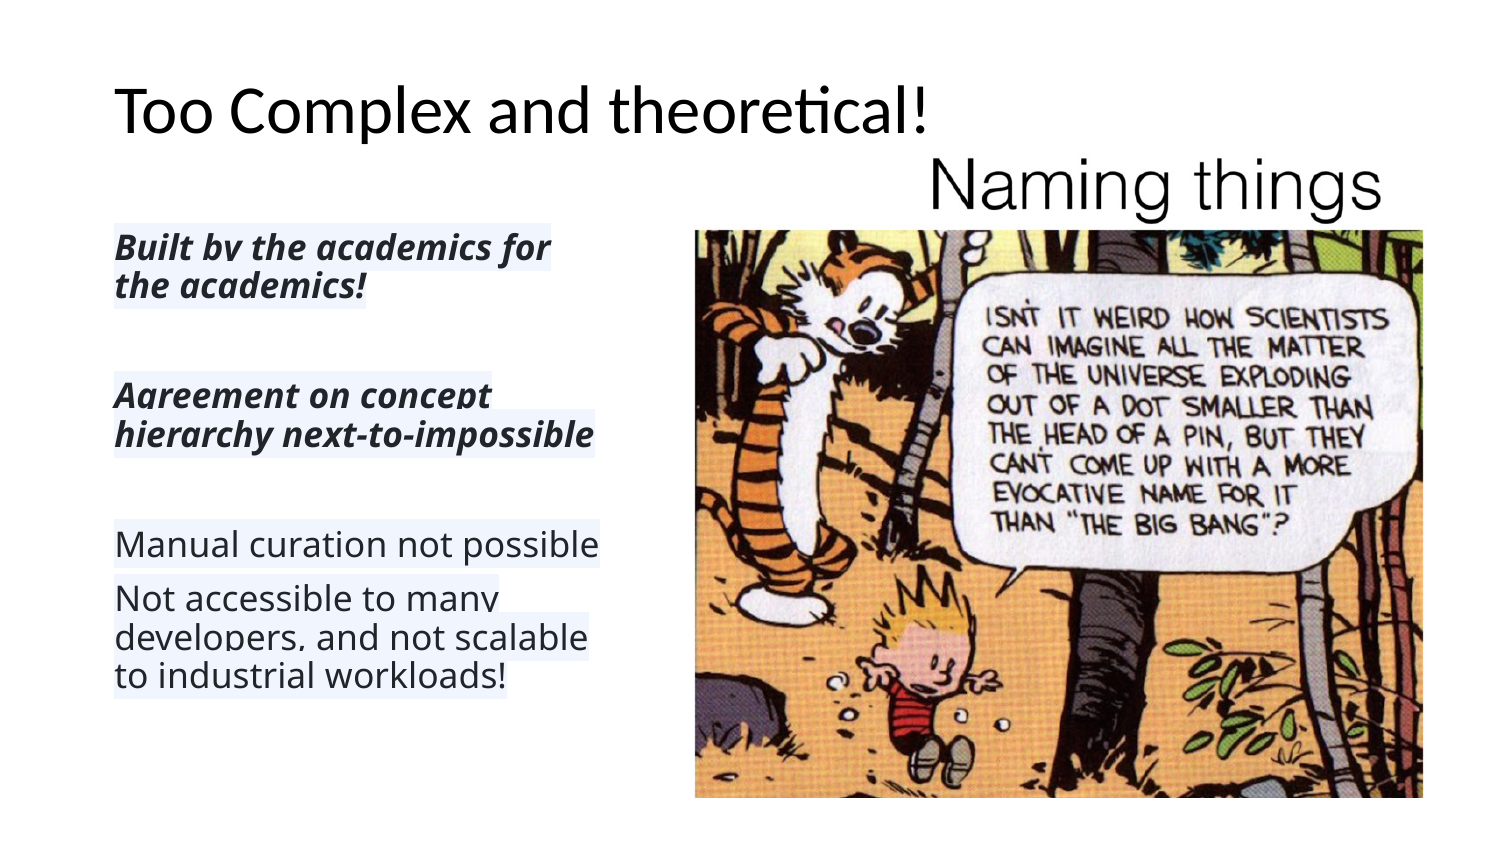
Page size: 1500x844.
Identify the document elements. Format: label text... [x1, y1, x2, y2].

title Too Complex and theoretical! [103, 44, 1397, 178]
picture [679, 152, 1476, 798]
list Built by the academics for the academics! Agreement on concept hierarchy next-to-impossible Manual curation not possible Not accessible to many developers, and not scalable to industrial workloads! [103, 224, 626, 760]
